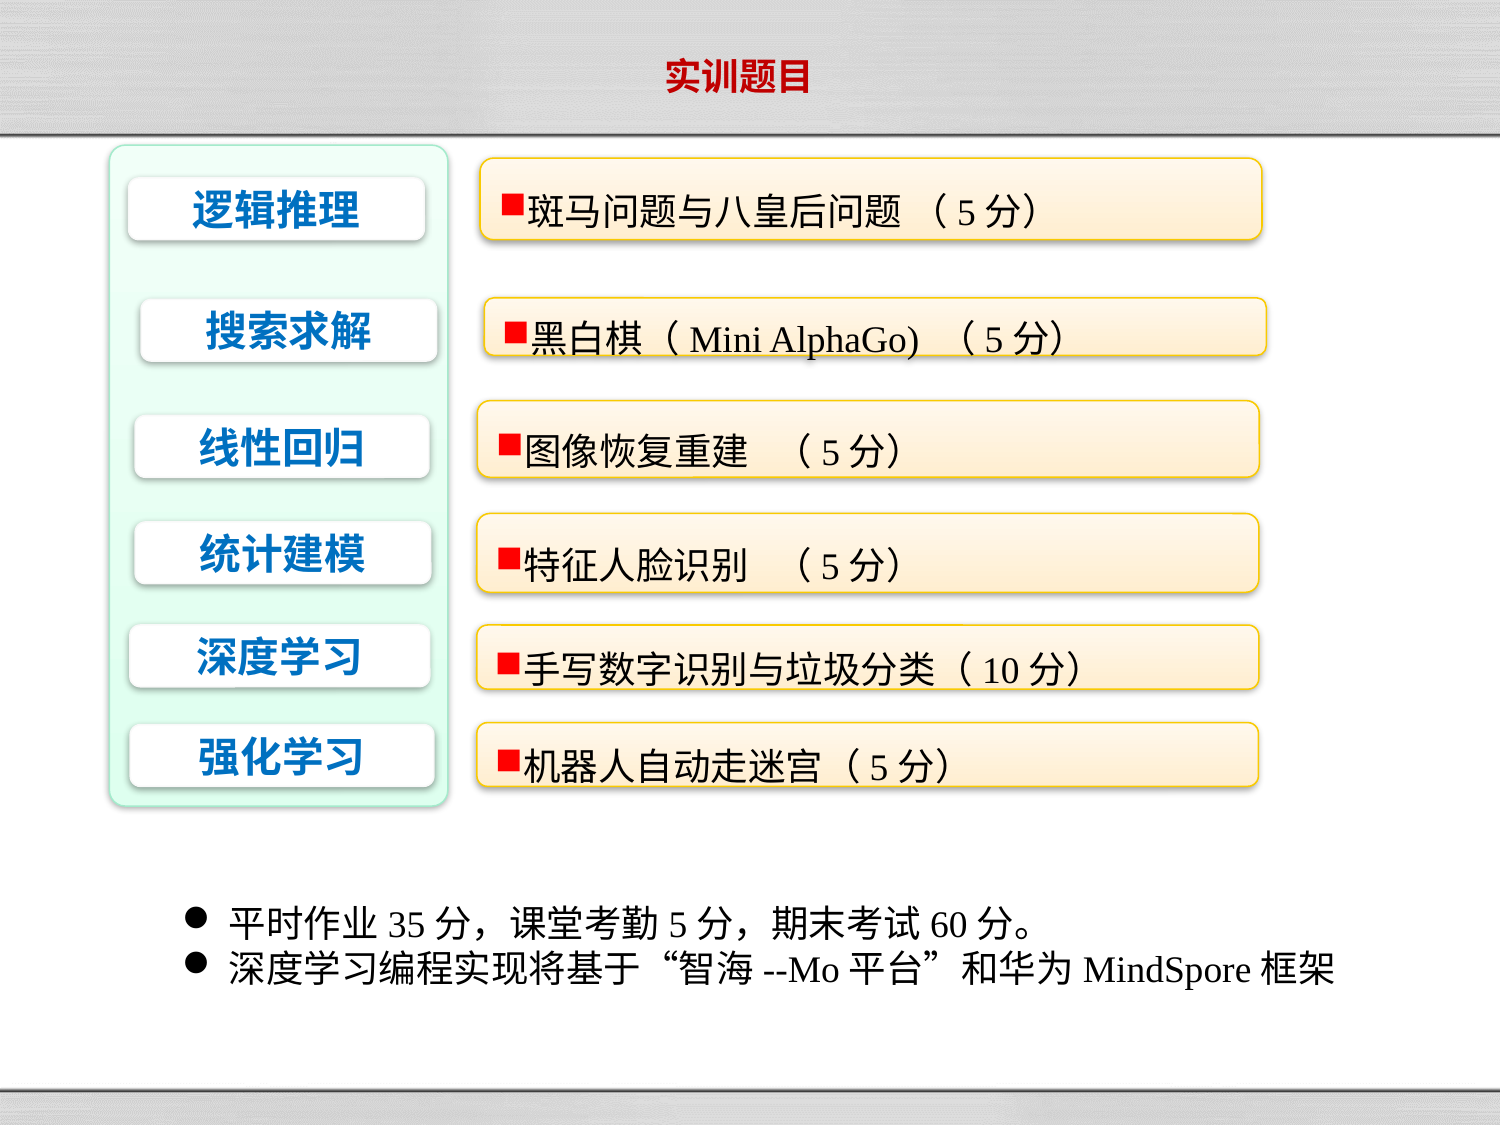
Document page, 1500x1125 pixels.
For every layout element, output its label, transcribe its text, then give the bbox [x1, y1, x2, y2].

title 实训题目 [29, 15, 1450, 124]
picture [0, 0, 1500, 1125]
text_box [109, 144, 1267, 807]
text_box 平时作业35分，课堂考勤5分，期末考试60分。 深度学习编程实现将基于“智海--Mo平台”和华为MindSpore框架 [167, 893, 1356, 998]
